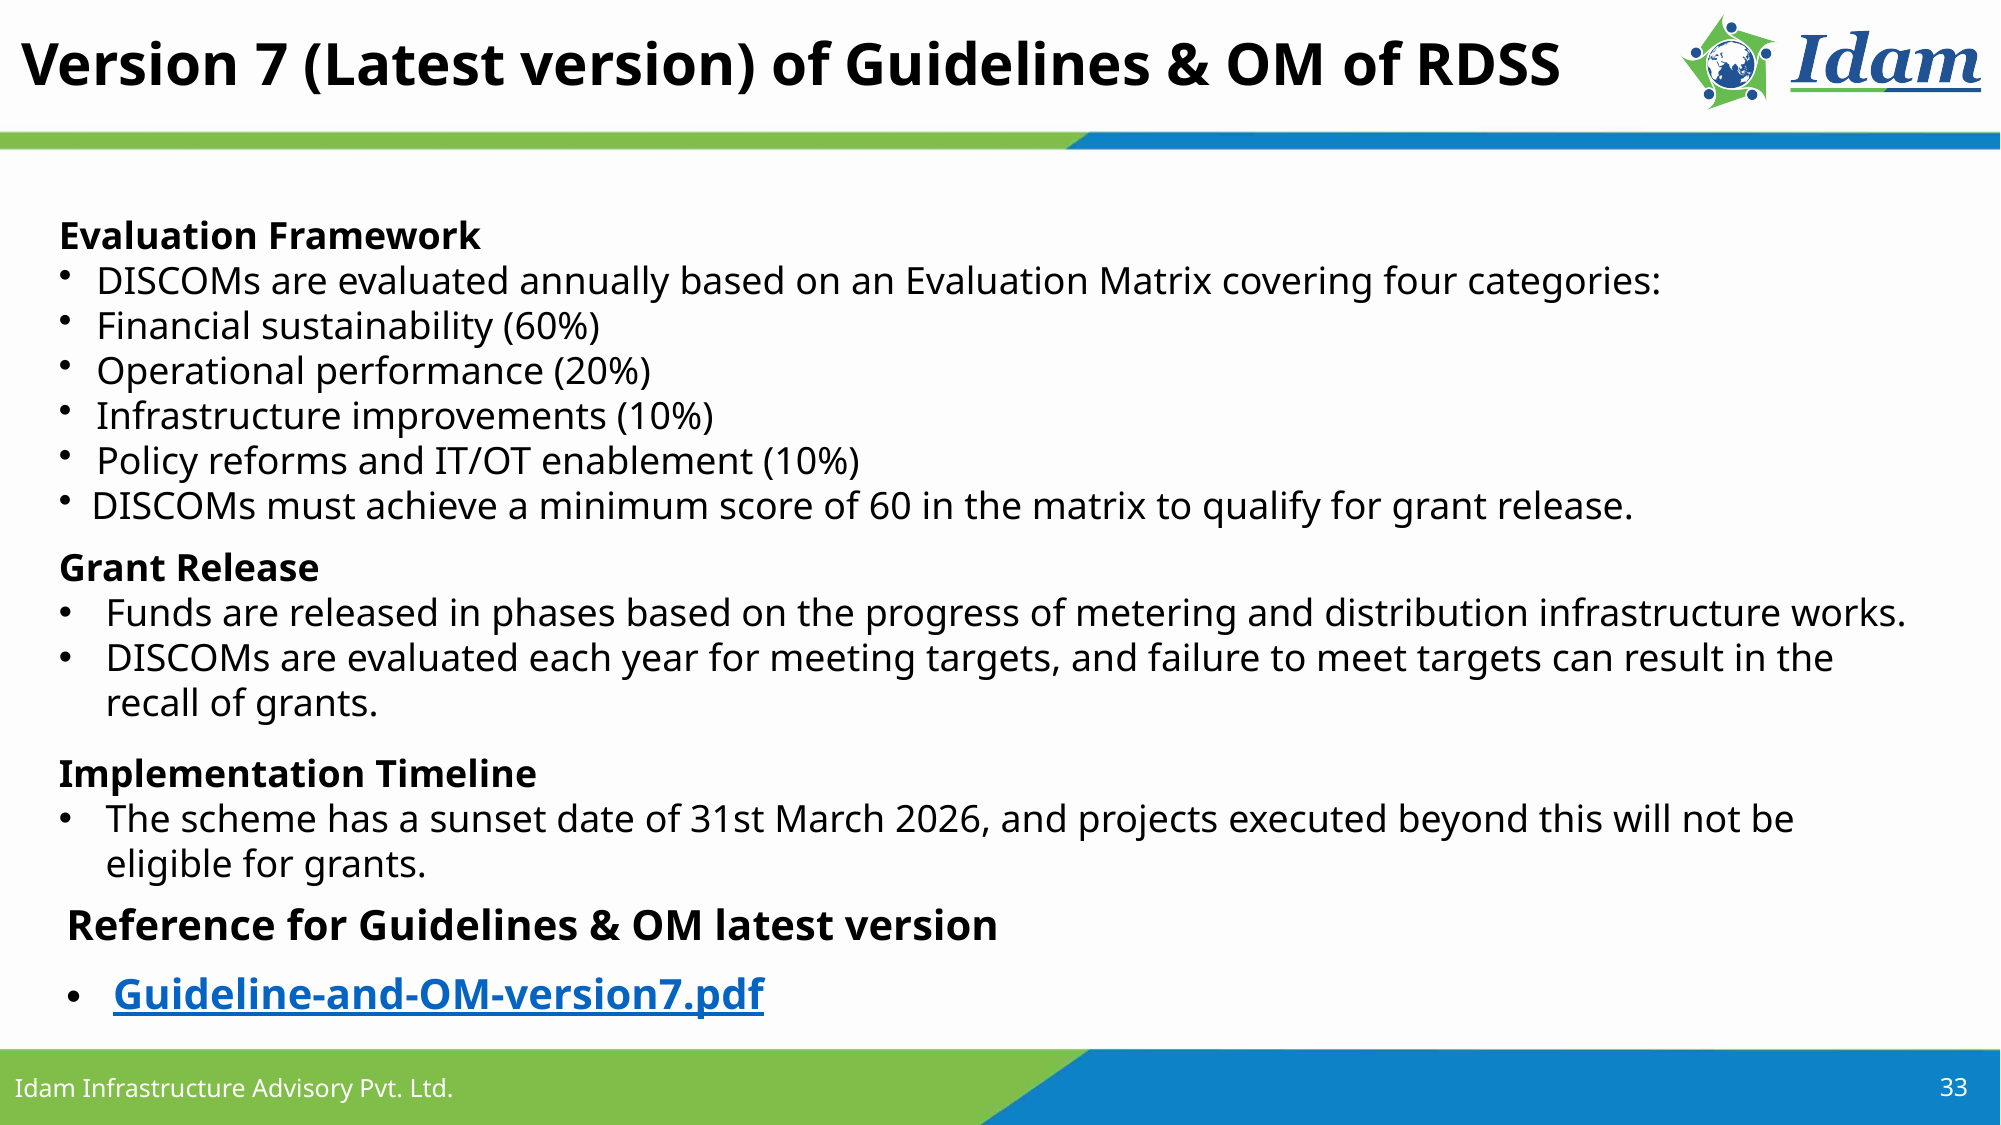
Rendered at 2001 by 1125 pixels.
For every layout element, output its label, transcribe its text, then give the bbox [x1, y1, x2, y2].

text_box Guideline-and-OM-version7.pdf [51, 959, 1472, 1032]
text_box Grant Release Funds are released in phases based on the progress of metering and distribution infrastructure works. DISCOMs are evaluated each year for meeting targets, and failure to meet targets can result in the recall of grants. [43, 536, 1934, 732]
text_box Implementation Timeline The scheme has a sunset date of 31st March 2026, and projects executed beyond this will not be eligible for grants. [43, 742, 1934, 893]
picture [0, 0, 2001, 1125]
slide_number 33 [1781, 1052, 1984, 1124]
list Version 7 (Latest version) of Guidelines & OM of RDSS [6, 24, 1684, 110]
text_box Reference for Guidelines & OM latest version [51, 884, 1789, 971]
text_box Evaluation Framework DISCOMs are evaluated annually based on an Evaluation Matrix covering four categories: Financial sustainability (60%) Operational performance (20%) Infrastructure improvements (10%) Policy reforms and IT/OT enablement (10%) DISCOMs must achieve a minimum score of 60 in the matrix to qualify for grant release. [43, 204, 1958, 535]
